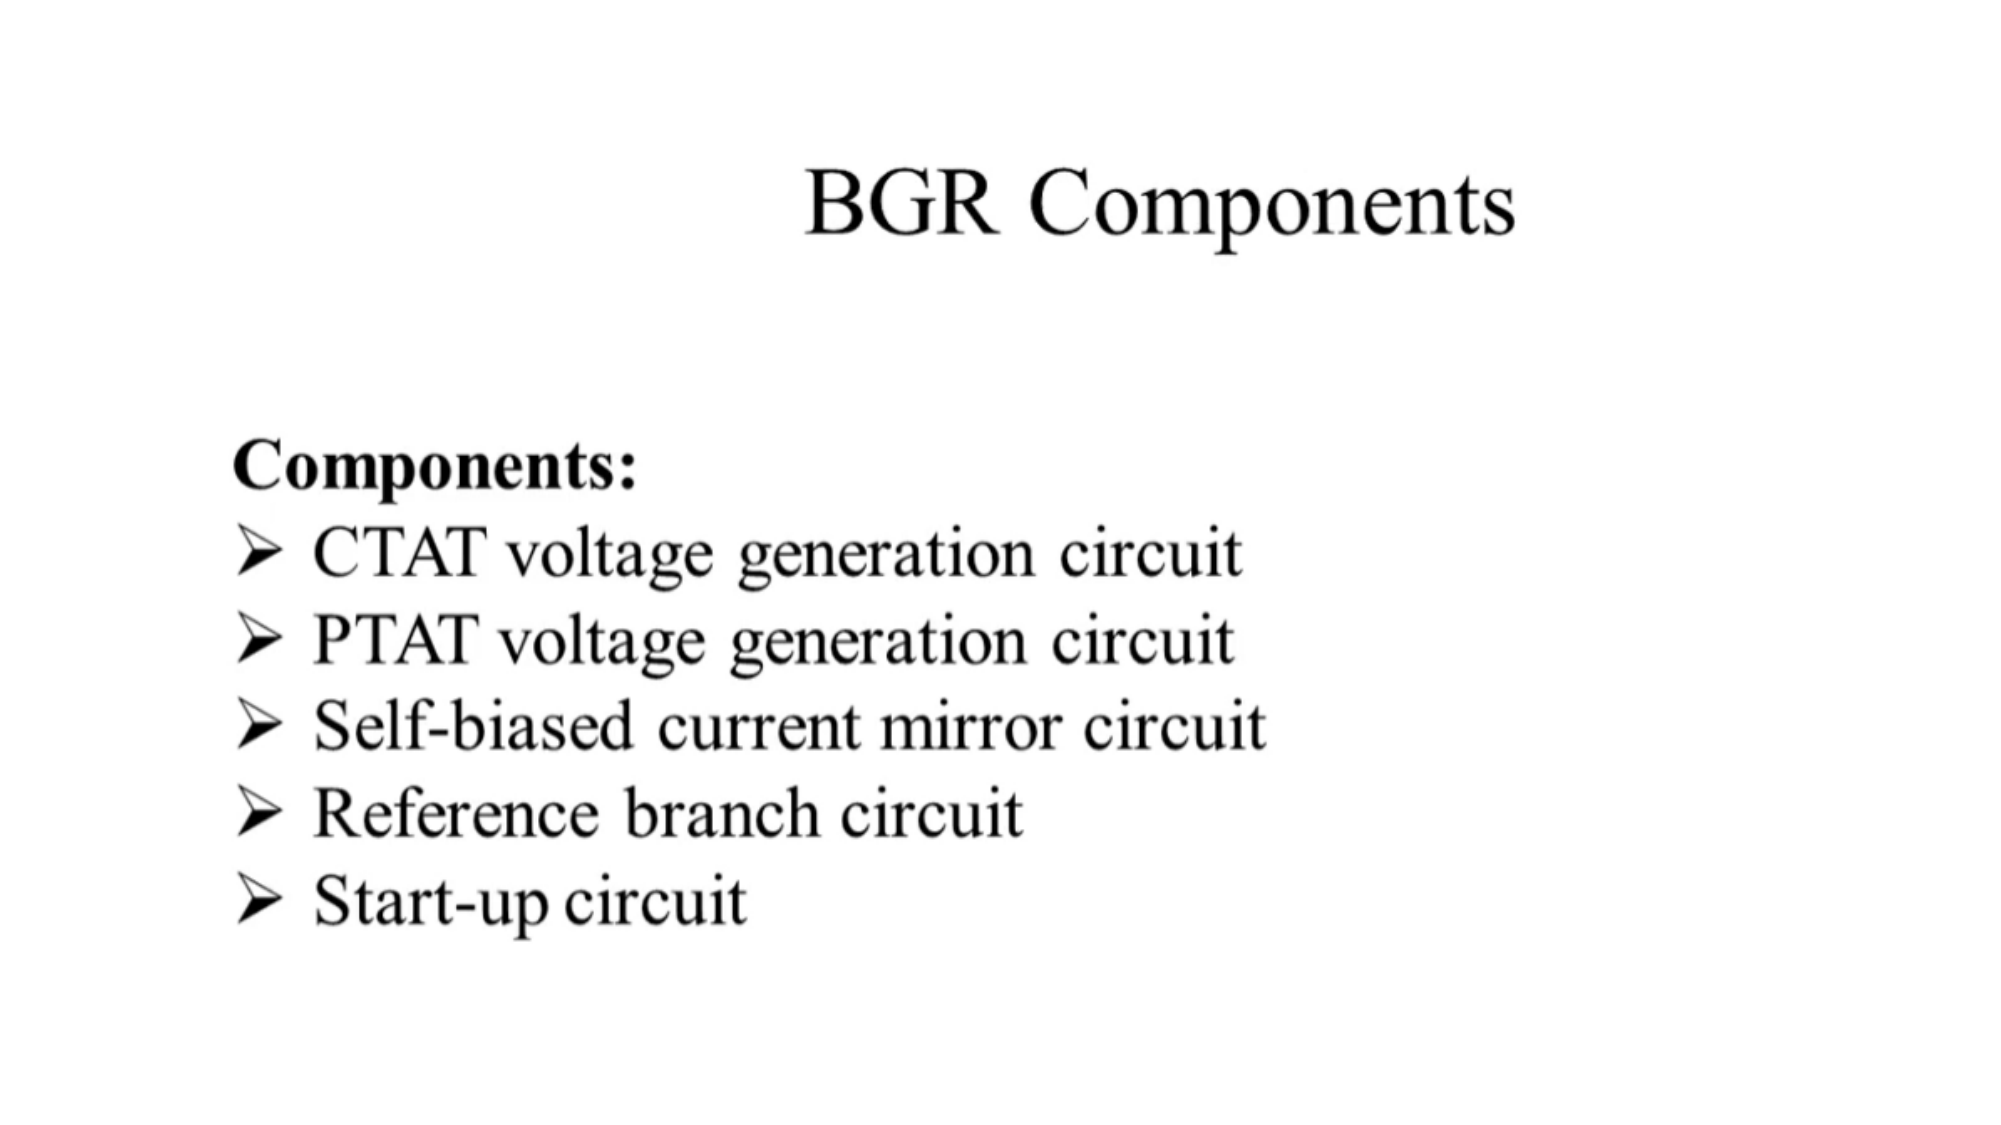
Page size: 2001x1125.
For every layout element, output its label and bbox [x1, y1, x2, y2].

list [162, 136, 1838, 1014]
